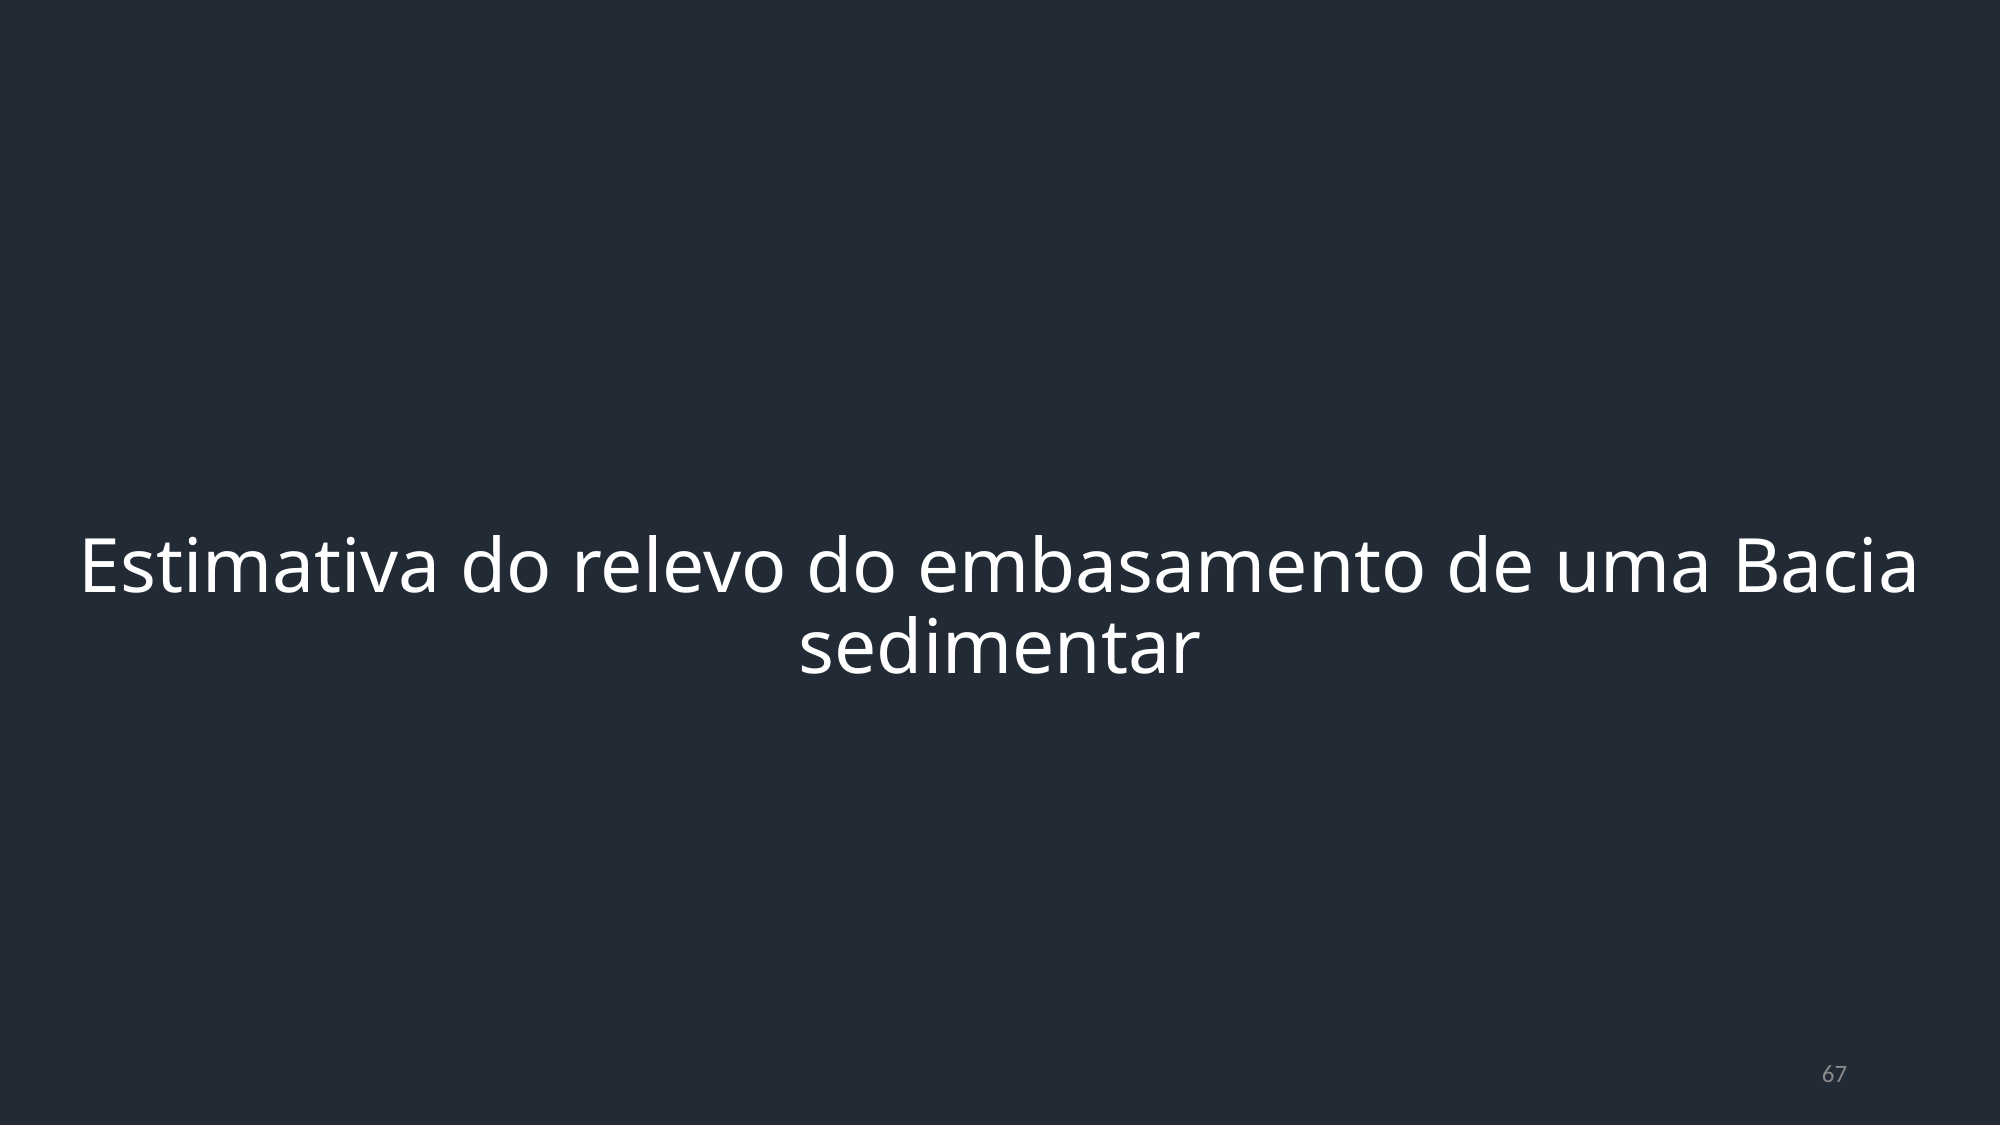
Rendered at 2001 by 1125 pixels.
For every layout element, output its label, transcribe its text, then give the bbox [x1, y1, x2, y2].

text_box Estimativa do relevo do embasamento de uma Bacia sedimentar [31, 520, 1969, 730]
slide_number 67 [1412, 1042, 1863, 1103]
